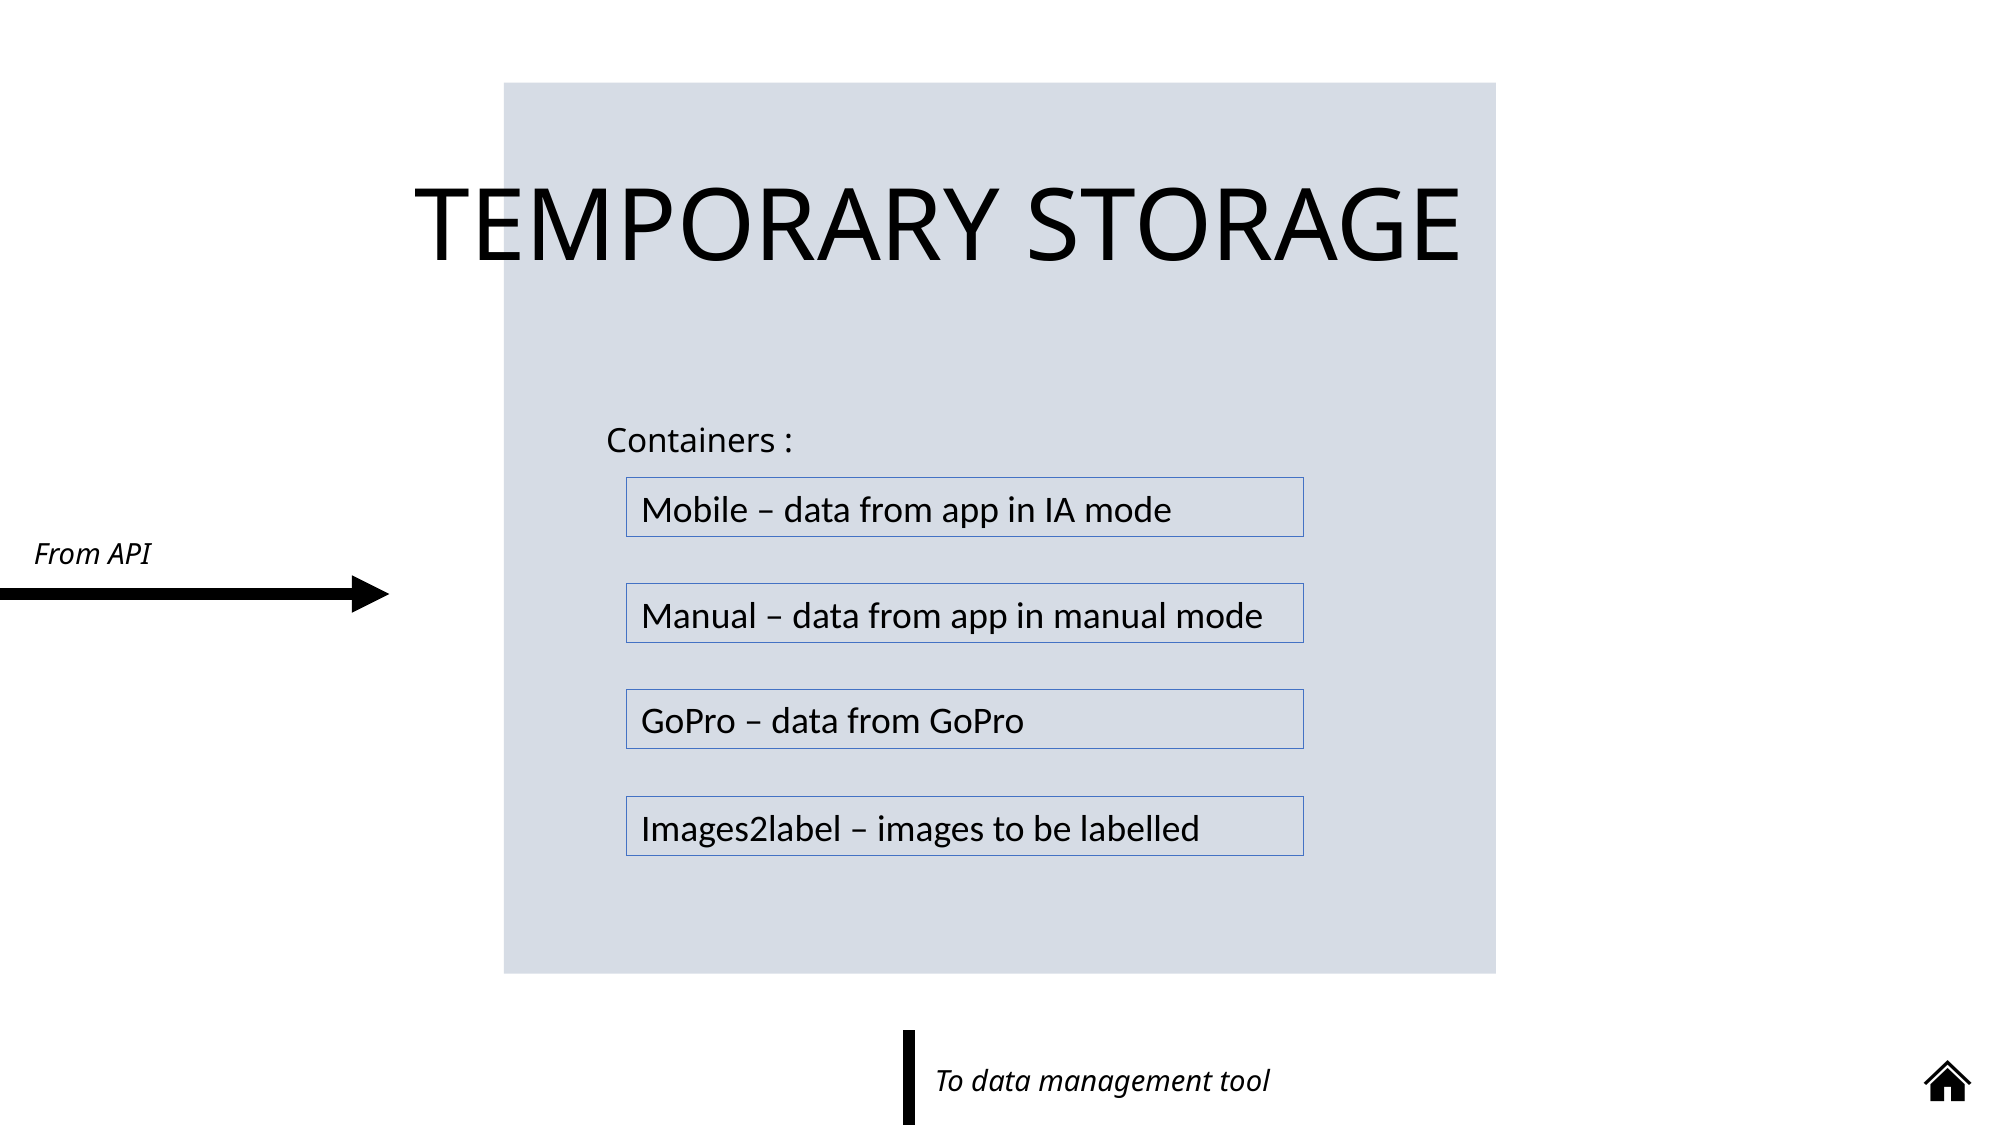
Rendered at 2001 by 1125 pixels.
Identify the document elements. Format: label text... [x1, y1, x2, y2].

text_box Images2label – images to be labelled [626, 796, 1304, 856]
text_box [503, 82, 1497, 153]
text_box Manual – data from app in manual mode [626, 583, 1304, 643]
text_box Containers : [591, 371, 1025, 467]
text_box To data management tool [920, 1054, 1338, 1105]
picture [1920, 1053, 1975, 1108]
text_box From API [19, 528, 303, 578]
text_box Mobile – data from app in IA mode [626, 477, 1304, 537]
text_box GoPro – data from GoPro [626, 689, 1304, 749]
text_box [503, 288, 1497, 975]
text_box TEMPORARY STORAGE [0, 153, 1941, 288]
